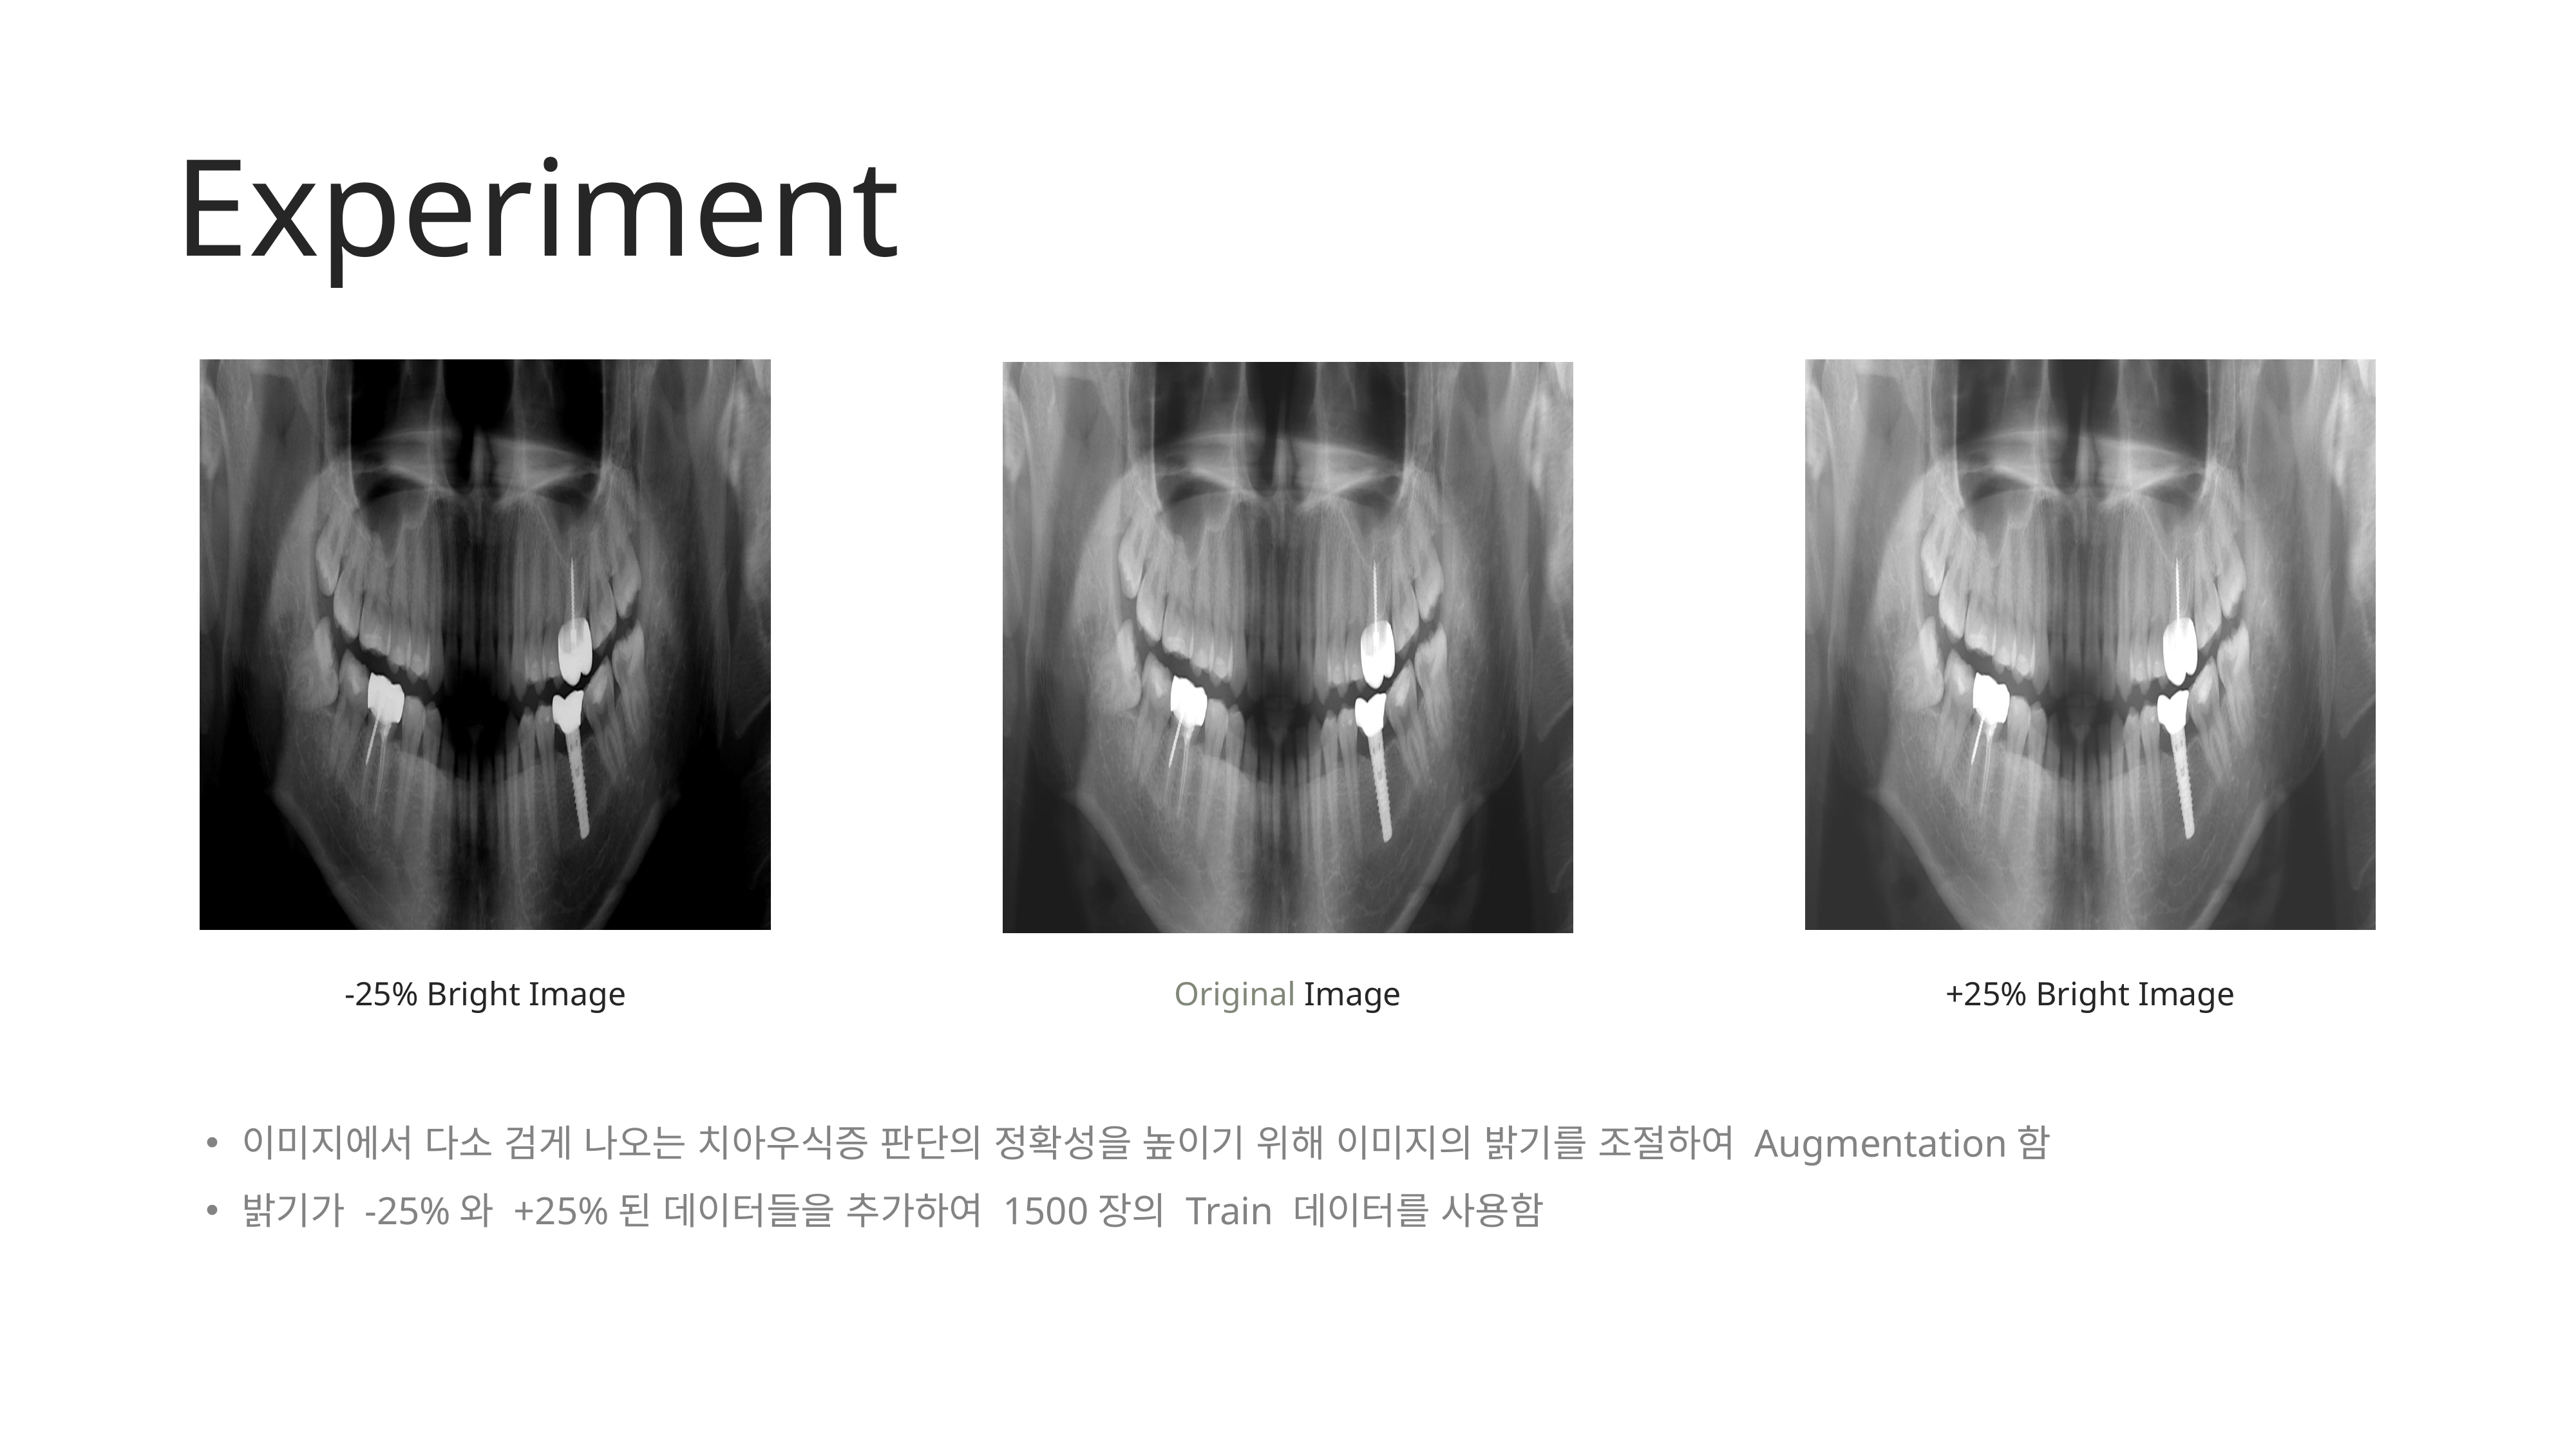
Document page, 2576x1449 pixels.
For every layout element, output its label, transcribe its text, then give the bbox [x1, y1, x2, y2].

list 이미지에서 다소 검게 나오는 치아우식증 판단의 정확성을 높이기 위해 이미지의 밝기를 조절하여 Augmentation함 밝기가 -25%와 +25%된 데이터들을 추가하여 1500장의 Train 데이터를 사용함 [200, 1091, 2376, 1321]
title Experiment [169, 115, 1323, 317]
picture [1002, 362, 1574, 933]
picture [1804, 359, 2376, 931]
text_box +25% Bright Image [1862, 956, 2319, 1018]
picture [200, 359, 771, 931]
text_box Original Image [1059, 956, 1517, 1018]
text_box -25% Bright Image [257, 956, 714, 1018]
